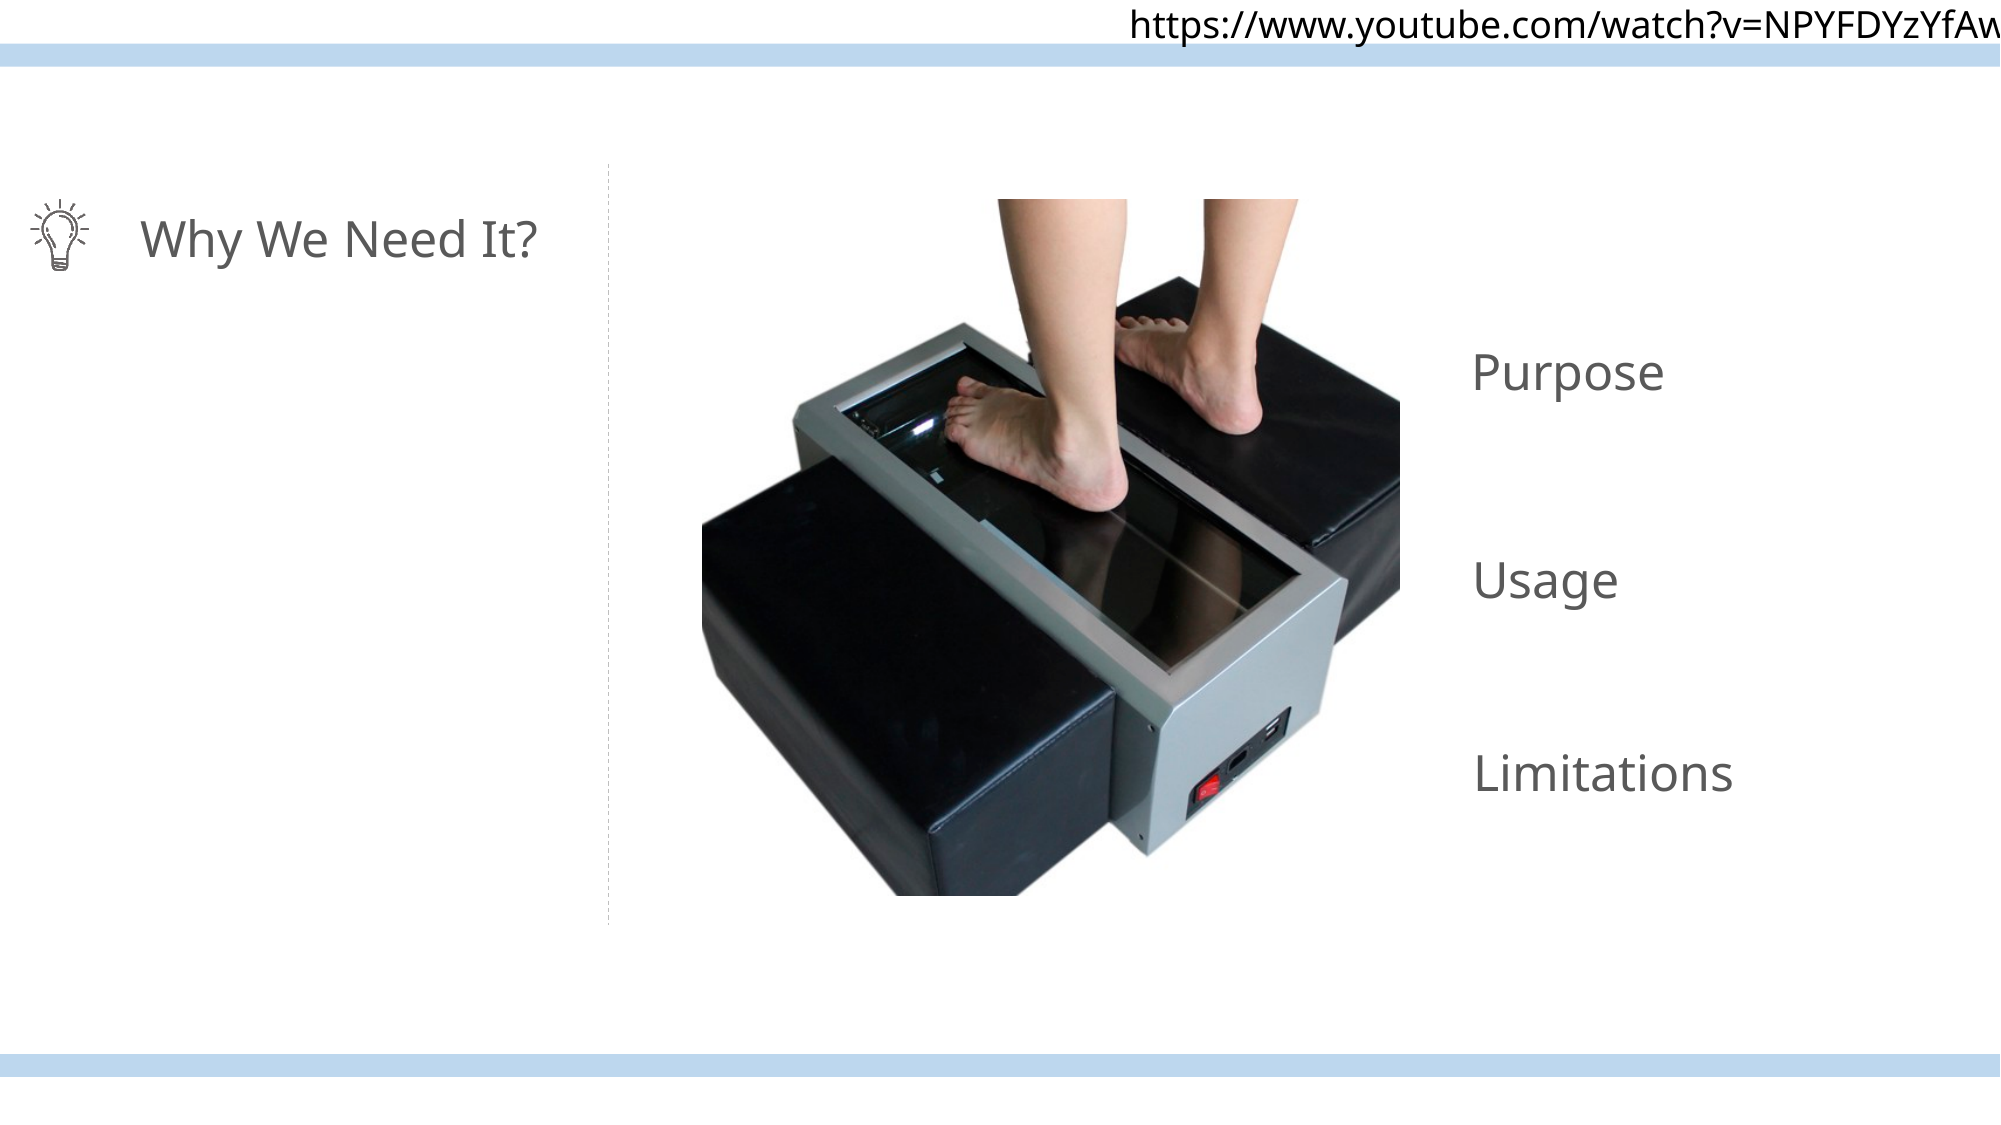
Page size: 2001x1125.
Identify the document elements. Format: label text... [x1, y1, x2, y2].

text_box Limitations [1459, 733, 1750, 809]
text_box https://www.youtube.com/watch?v=NPYFDYzYfAw [1114, 0, 2000, 54]
text_box [0, 1053, 2000, 1078]
text_box Purpose [1456, 333, 1682, 408]
text_box Usage [1457, 540, 1635, 616]
text_box [0, 43, 2000, 68]
text_box Why We Need It? [125, 199, 554, 275]
picture [702, 199, 1400, 896]
picture [24, 199, 95, 271]
